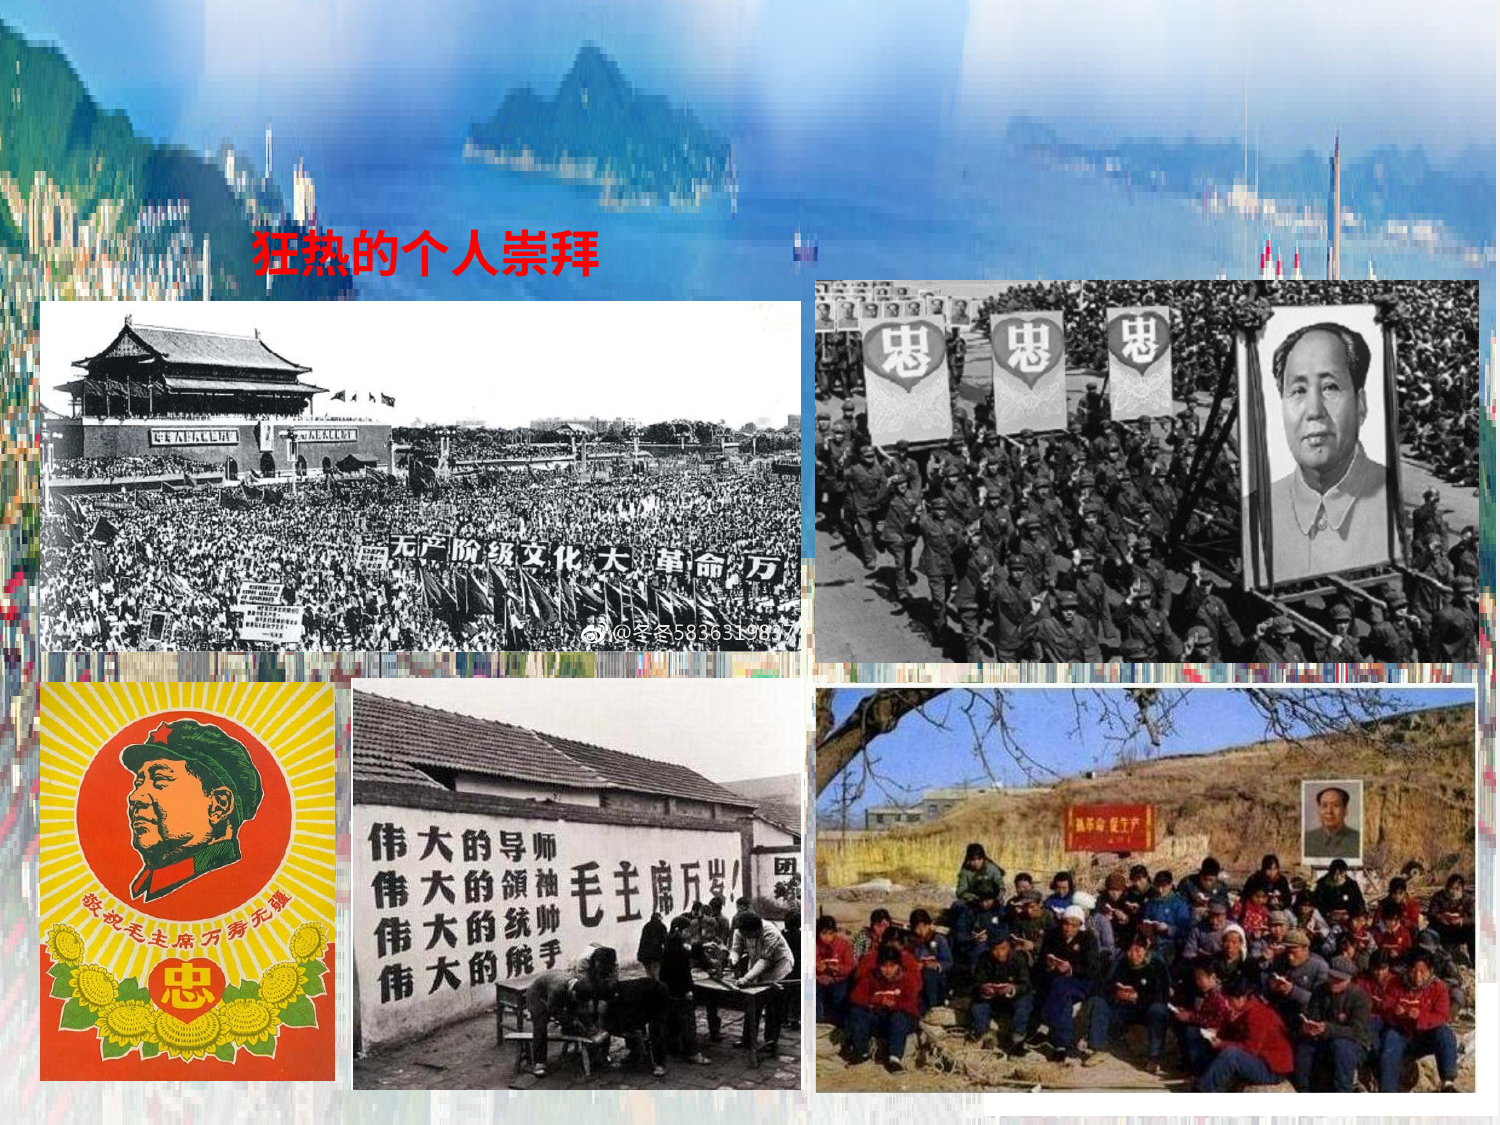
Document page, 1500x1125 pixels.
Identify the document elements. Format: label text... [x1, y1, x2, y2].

picture [0, 0, 1500, 1125]
title 狂热的个人崇拜 [235, 183, 663, 290]
